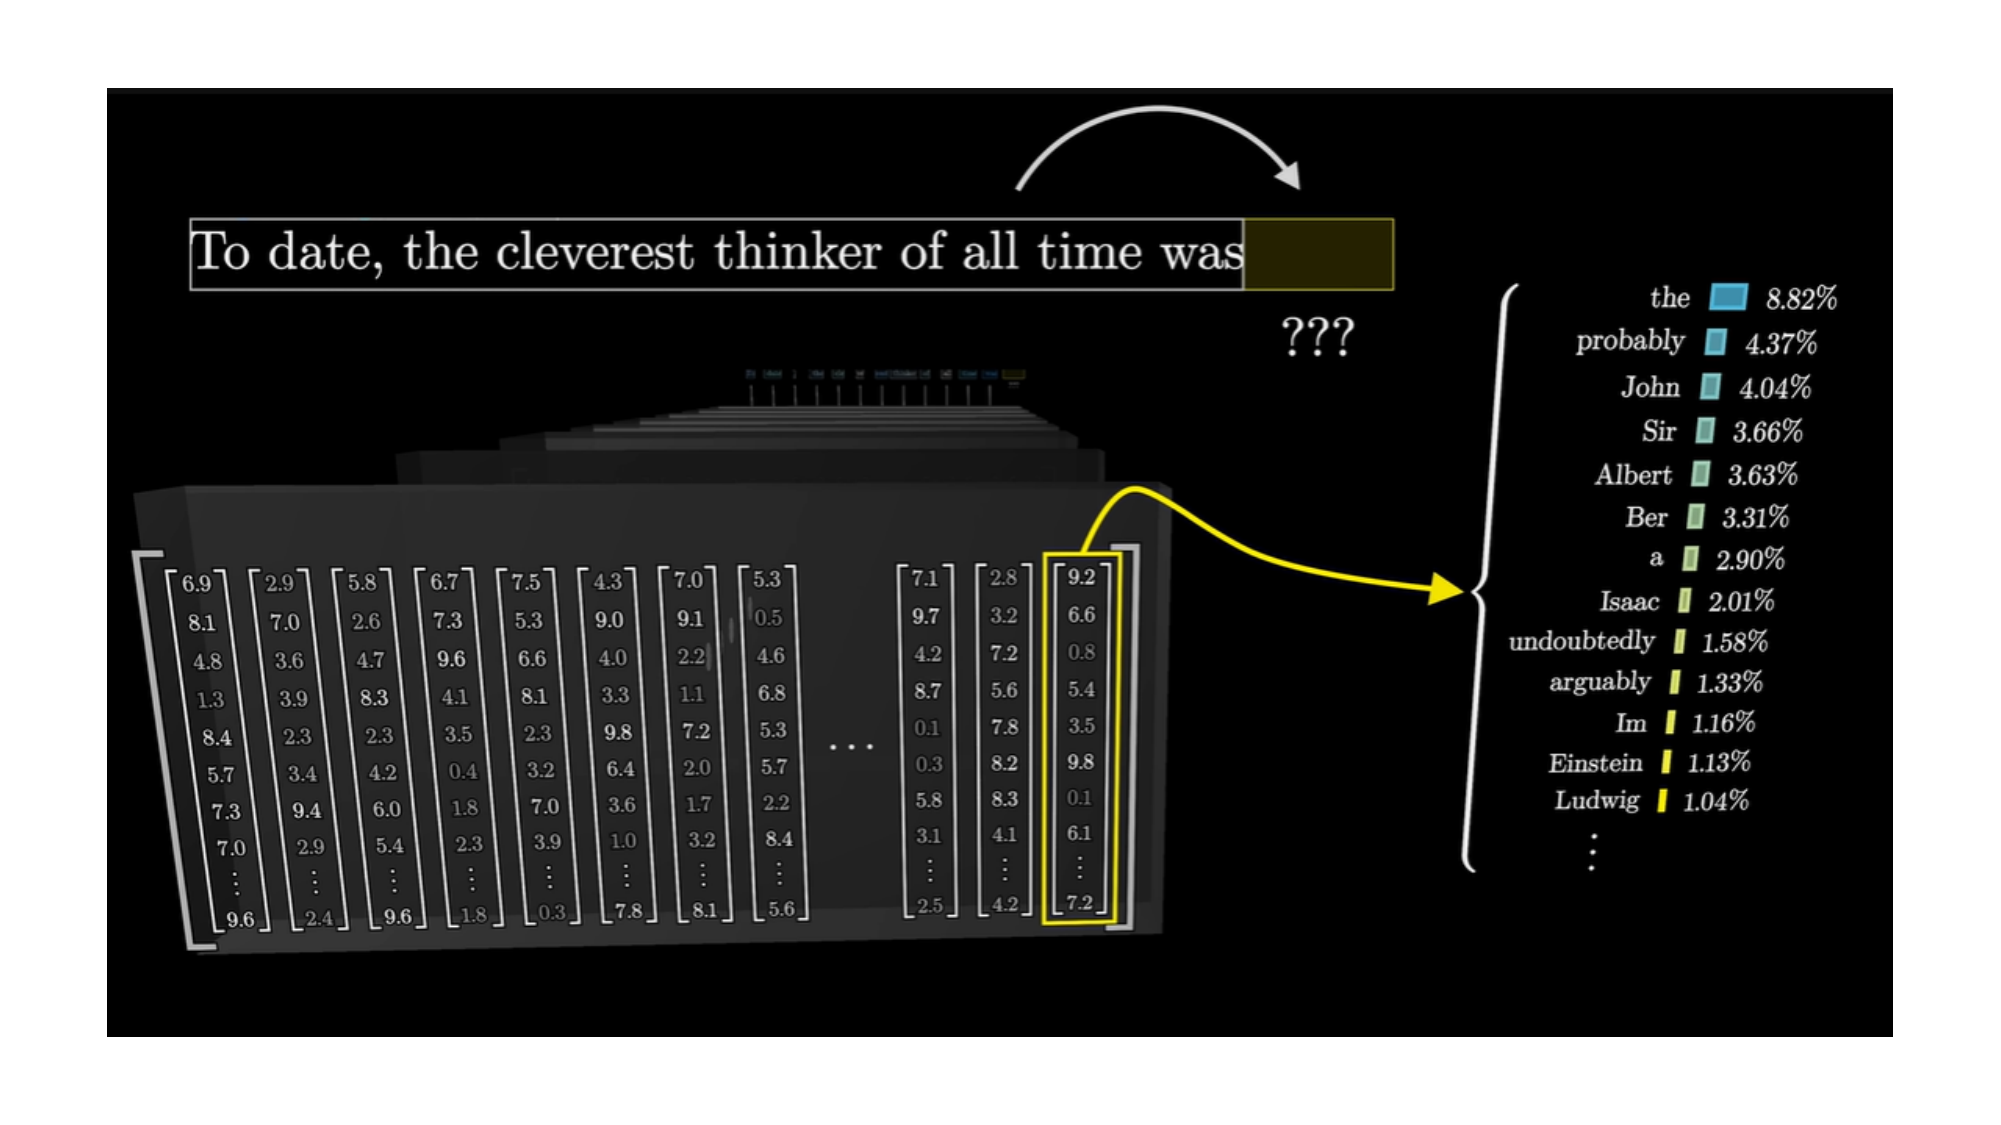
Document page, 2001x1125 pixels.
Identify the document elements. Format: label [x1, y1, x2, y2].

picture [107, 88, 1893, 1037]
